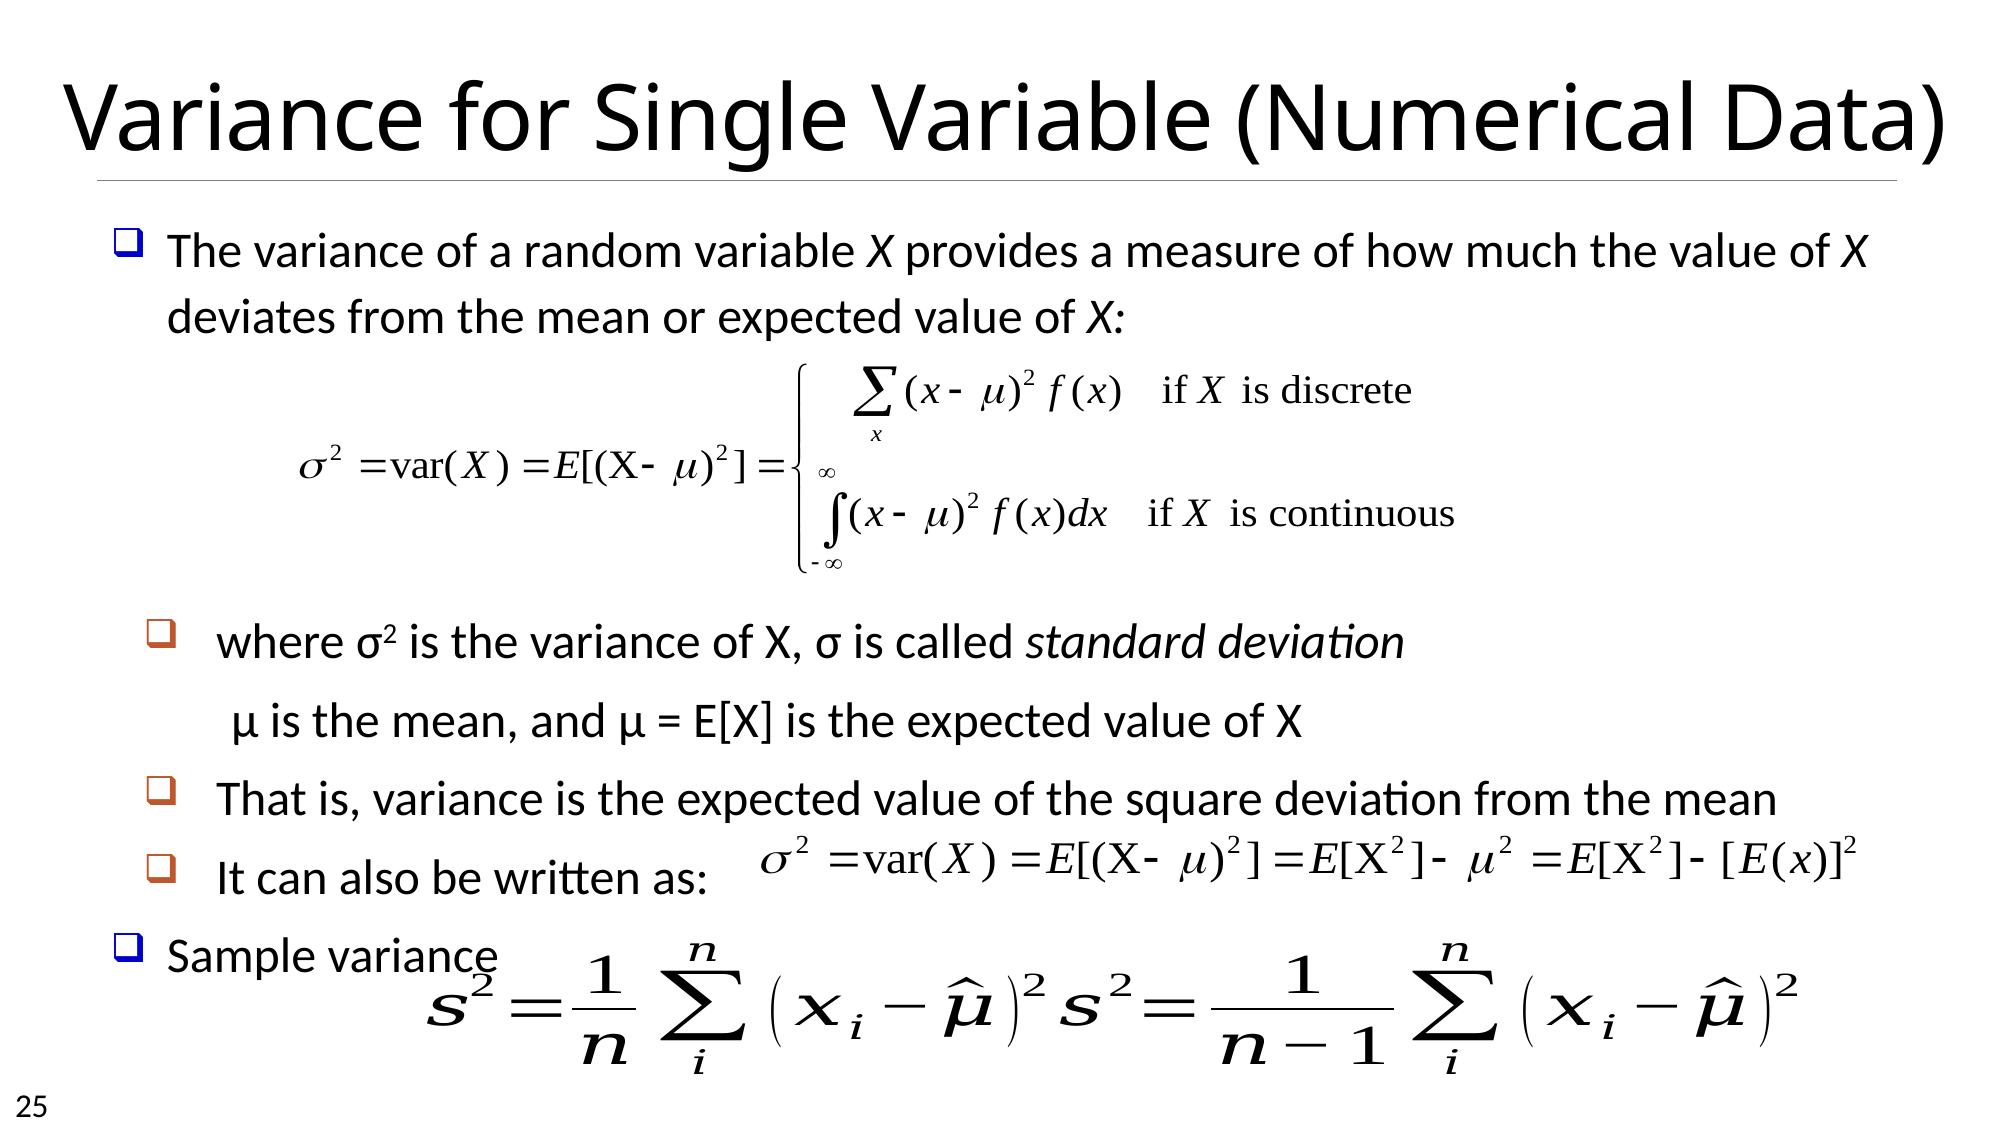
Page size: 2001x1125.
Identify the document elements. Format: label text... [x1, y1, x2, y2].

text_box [753, 824, 1868, 894]
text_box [292, 356, 1464, 581]
list The variance of a random variable X provides a measure of how much the value of X deviates from the mean or expected value of X: where σ2 is the variance of X, σ is called standard deviation µ is the mean, and µ = E[X] is the expected value of X That is, variance is the expected value of the square deviation from the mean It can also be written as: Sample variance [95, 204, 1898, 1099]
title Variance for Single Variable (Numerical Data) [10, 0, 2000, 177]
